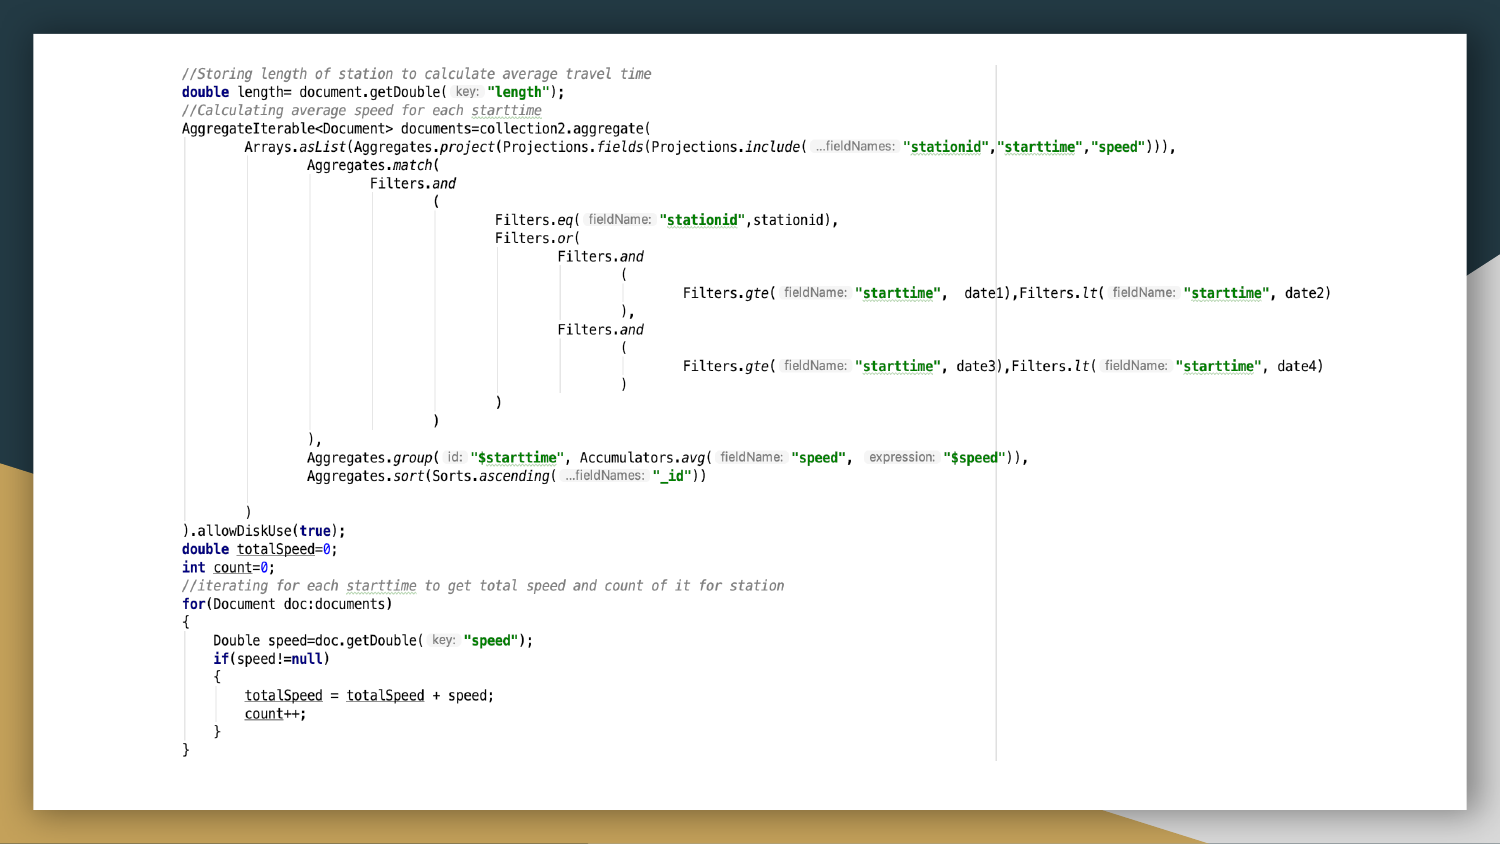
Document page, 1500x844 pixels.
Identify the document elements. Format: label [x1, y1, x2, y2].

picture [166, 64, 1334, 761]
